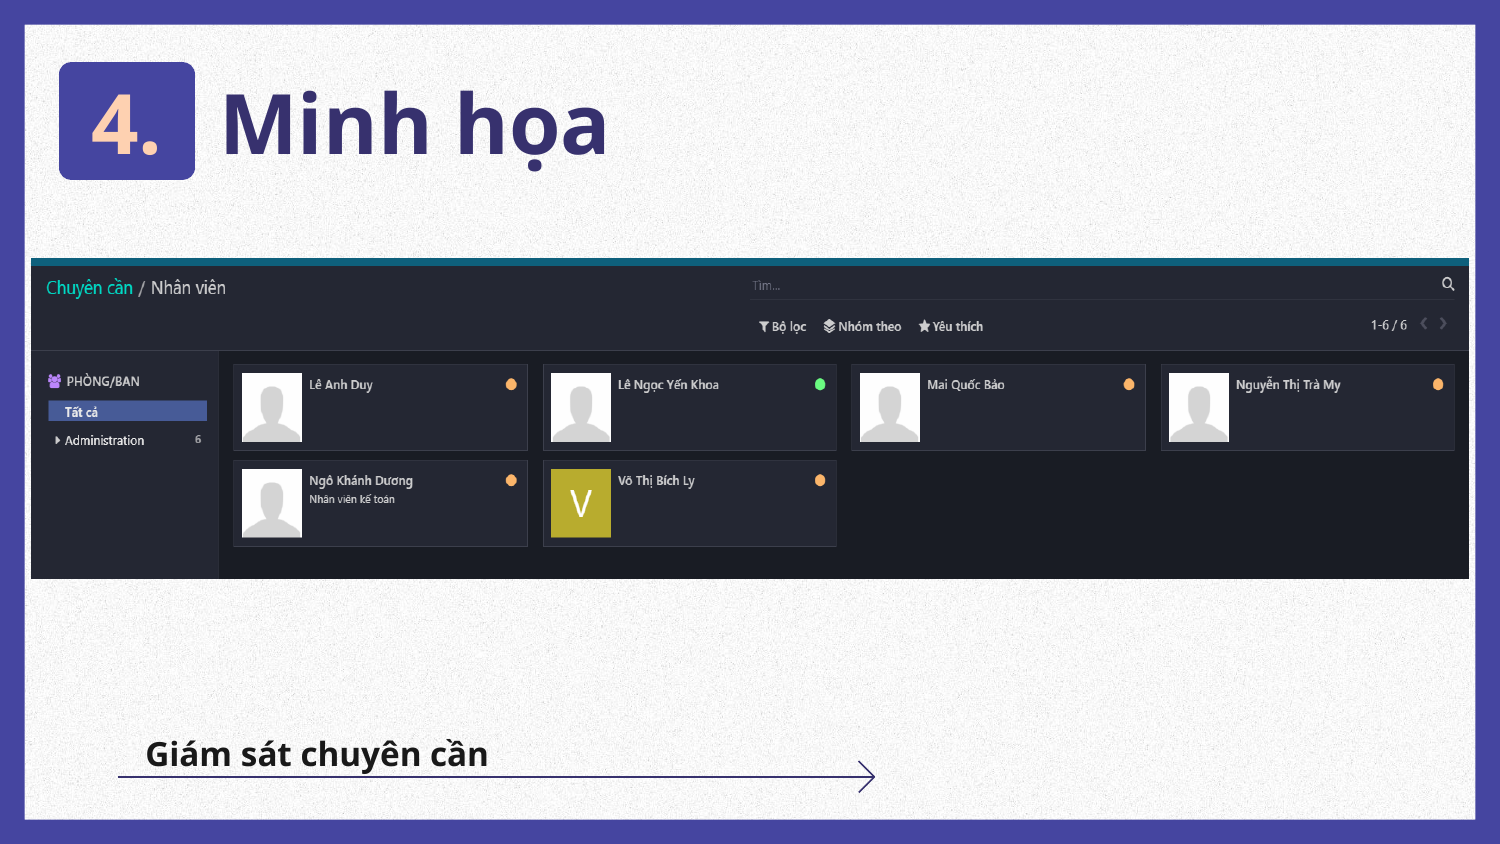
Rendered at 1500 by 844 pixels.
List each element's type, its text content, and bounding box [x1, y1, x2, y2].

title Minh họa [204, 67, 1247, 256]
text_box Giám sát chuyên cần [113, 697, 522, 844]
picture [25, 25, 1475, 819]
title 4. [59, 62, 195, 180]
